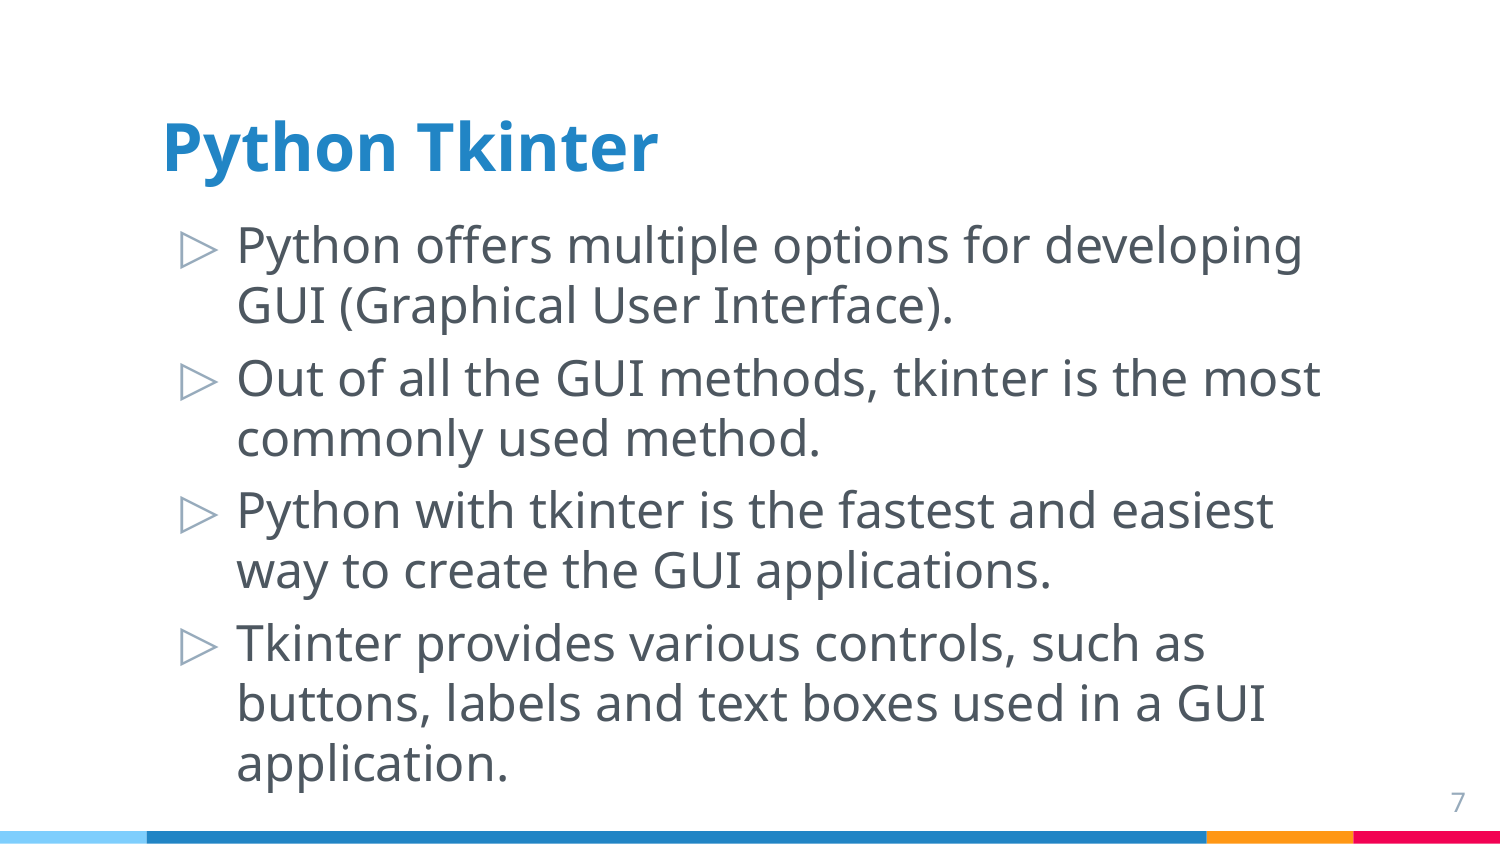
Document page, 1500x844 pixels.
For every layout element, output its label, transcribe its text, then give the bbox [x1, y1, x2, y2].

list Python offers multiple options for developing GUI (Graphical User Interface). Out of all the GUI methods, tkinter is the most commonly used method. Python with tkinter is the fastest and easiest way to create the GUI applications. Tkinter provides various controls, such as buttons, labels and text boxes used in a GUI application. [146, 198, 1392, 822]
title Python Tkinter [146, 58, 1207, 198]
slide_number 7 [1391, 770, 1482, 822]
